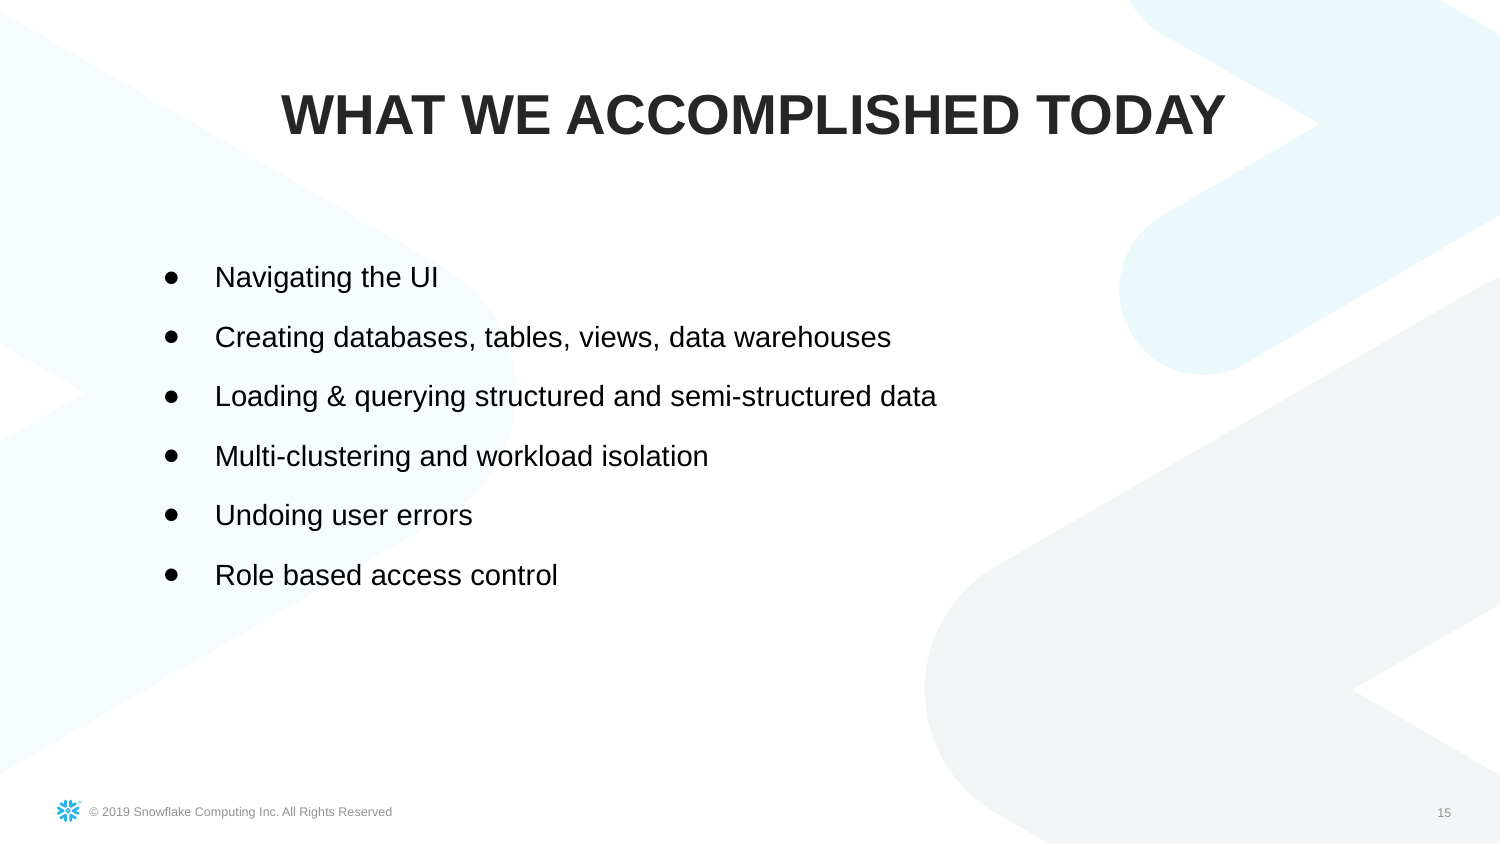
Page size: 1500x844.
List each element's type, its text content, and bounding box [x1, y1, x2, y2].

text_box Navigating the UI Creating databases, tables, views, data warehouses Loading & querying structured and semi-structured data Multi-clustering and workload isolation Undoing user errors Role based access control [124, 219, 1328, 748]
slide_number 15 [1420, 799, 1463, 826]
list WHAT WE ACCOMPLISHED TODAY [49, 63, 1459, 153]
